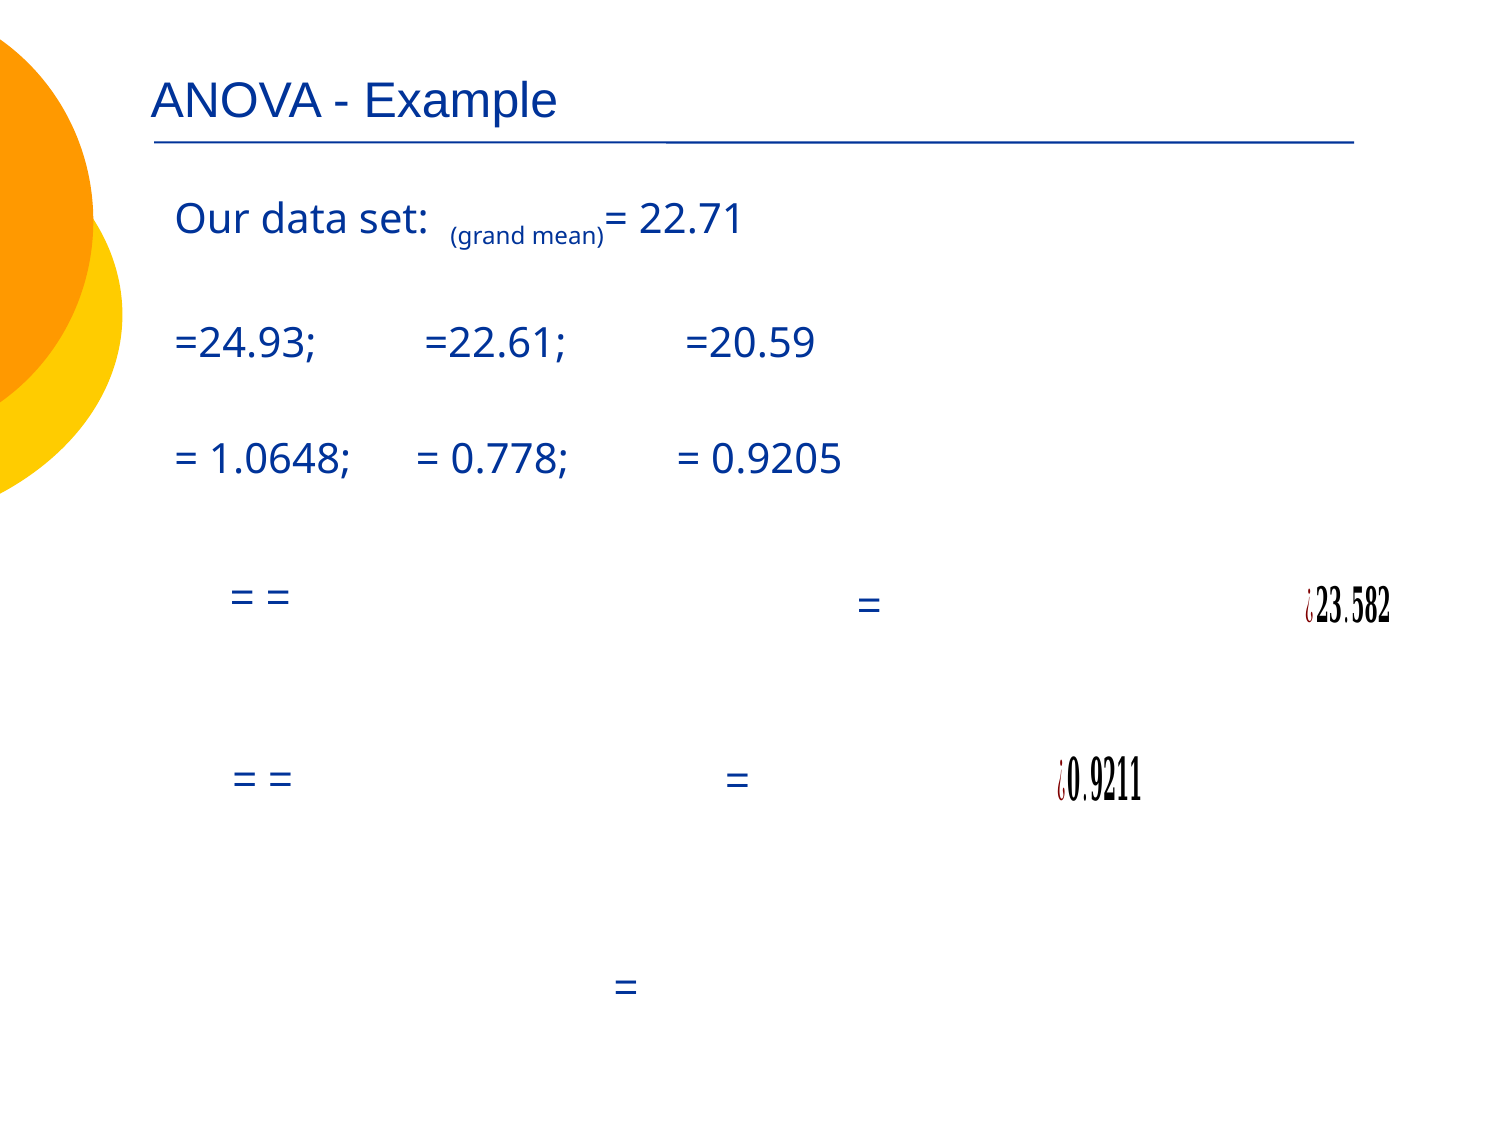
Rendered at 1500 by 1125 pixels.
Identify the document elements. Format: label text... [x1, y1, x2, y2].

title ANOVA - Example [135, 19, 1401, 136]
